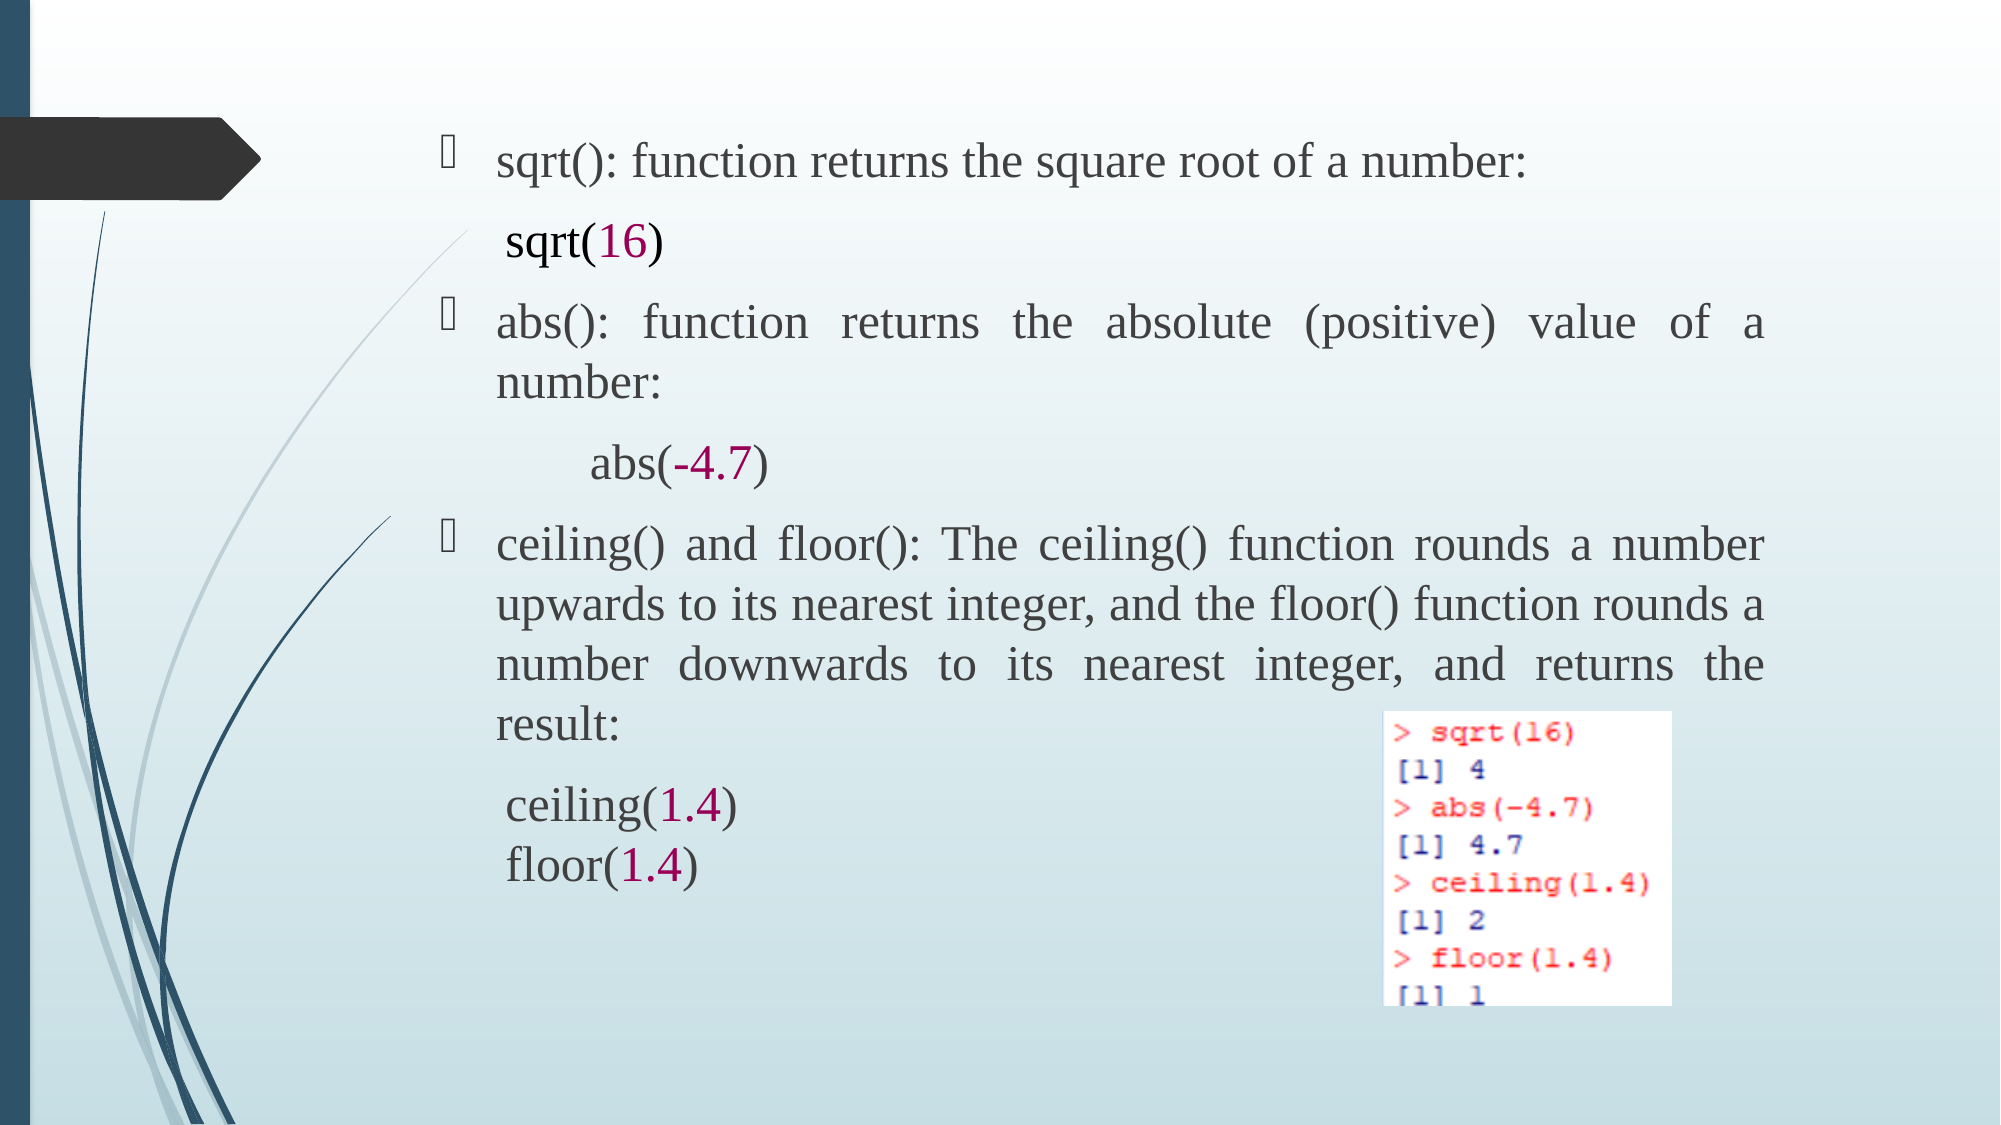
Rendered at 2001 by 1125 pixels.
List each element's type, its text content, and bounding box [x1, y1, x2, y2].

picture [1381, 711, 1672, 1006]
list sqrt(): function returns the square root of a number: sqrt(16) abs(): function returns the absolute (positive) value of a number: abs(-4.7) ceiling() and floor(): The ceiling() function rounds a number upwards to its nearest integer, and the floor() function rounds a number downwards to its nearest integer, and returns the result: ceiling(1.4) floor(1.4) [424, 119, 1781, 970]
